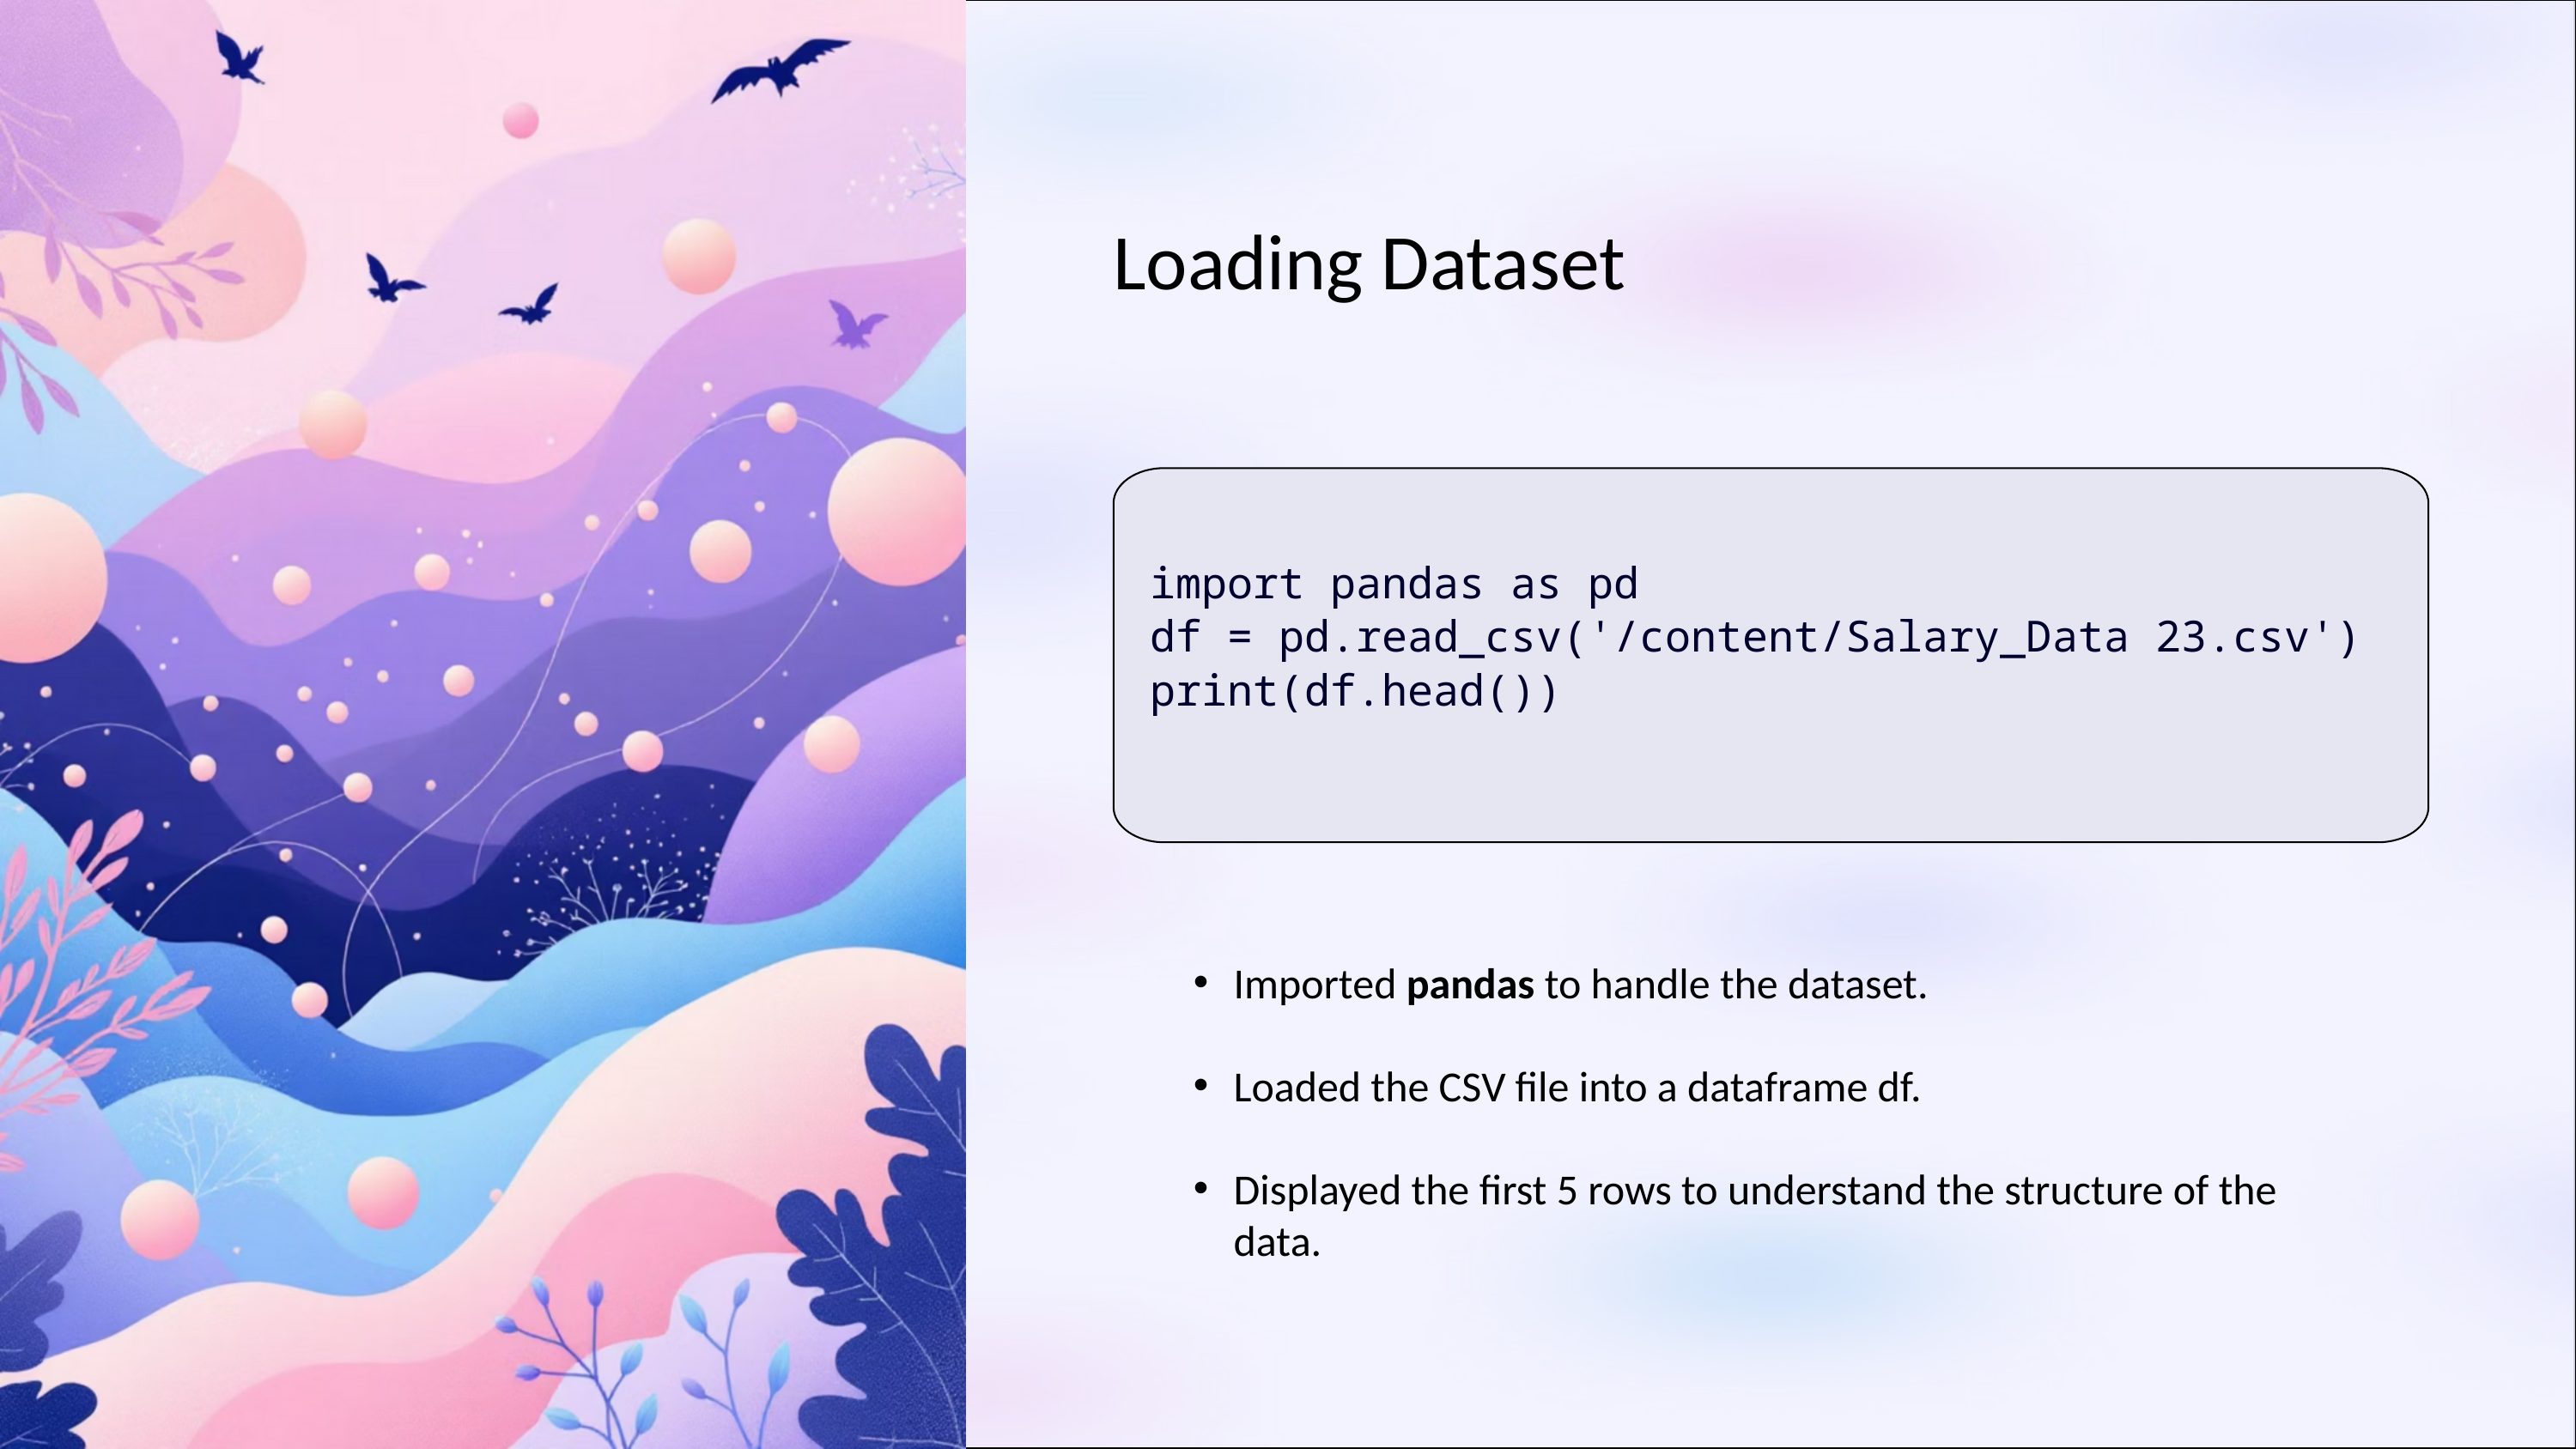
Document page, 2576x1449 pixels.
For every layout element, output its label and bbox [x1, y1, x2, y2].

text_box [1113, 468, 2429, 843]
text_box [0, 0, 967, 1449]
text_box [967, 0, 2576, 1449]
